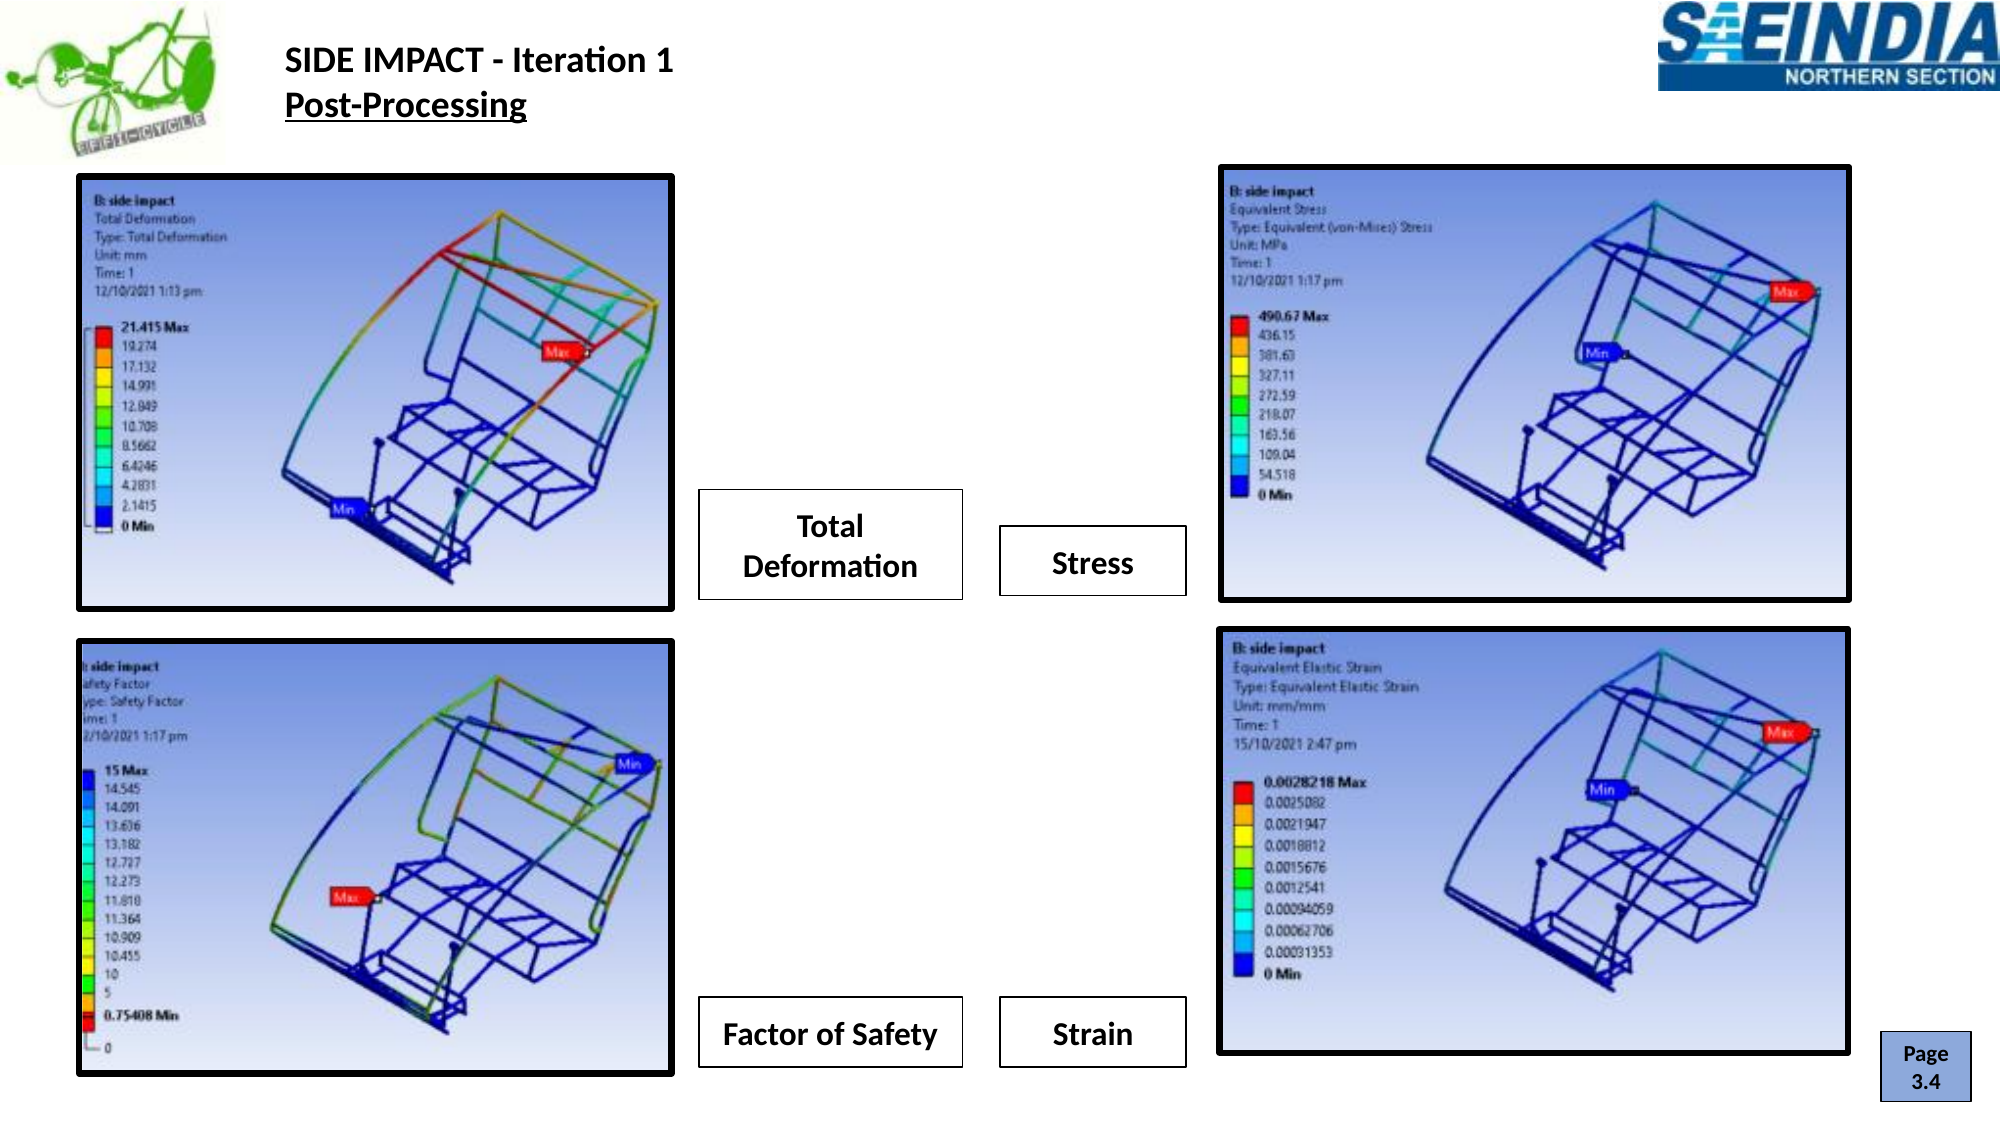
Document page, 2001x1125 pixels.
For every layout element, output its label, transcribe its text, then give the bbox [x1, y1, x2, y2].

picture [82, 179, 669, 606]
text_box Stress [1000, 525, 1187, 596]
text_box Page 3.4 [1881, 1031, 1972, 1102]
text_box Factor of Safety [698, 997, 963, 1068]
picture [1223, 170, 1847, 597]
picture [0, 1, 226, 165]
picture [1222, 631, 1845, 1050]
picture [82, 643, 669, 1071]
text_box Strain [1000, 997, 1187, 1068]
text_box Total Deformation [698, 489, 963, 600]
text_box SIDE IMPACT - Iteration 1 Post-Processing [269, 19, 811, 140]
picture [1658, 1, 2000, 91]
